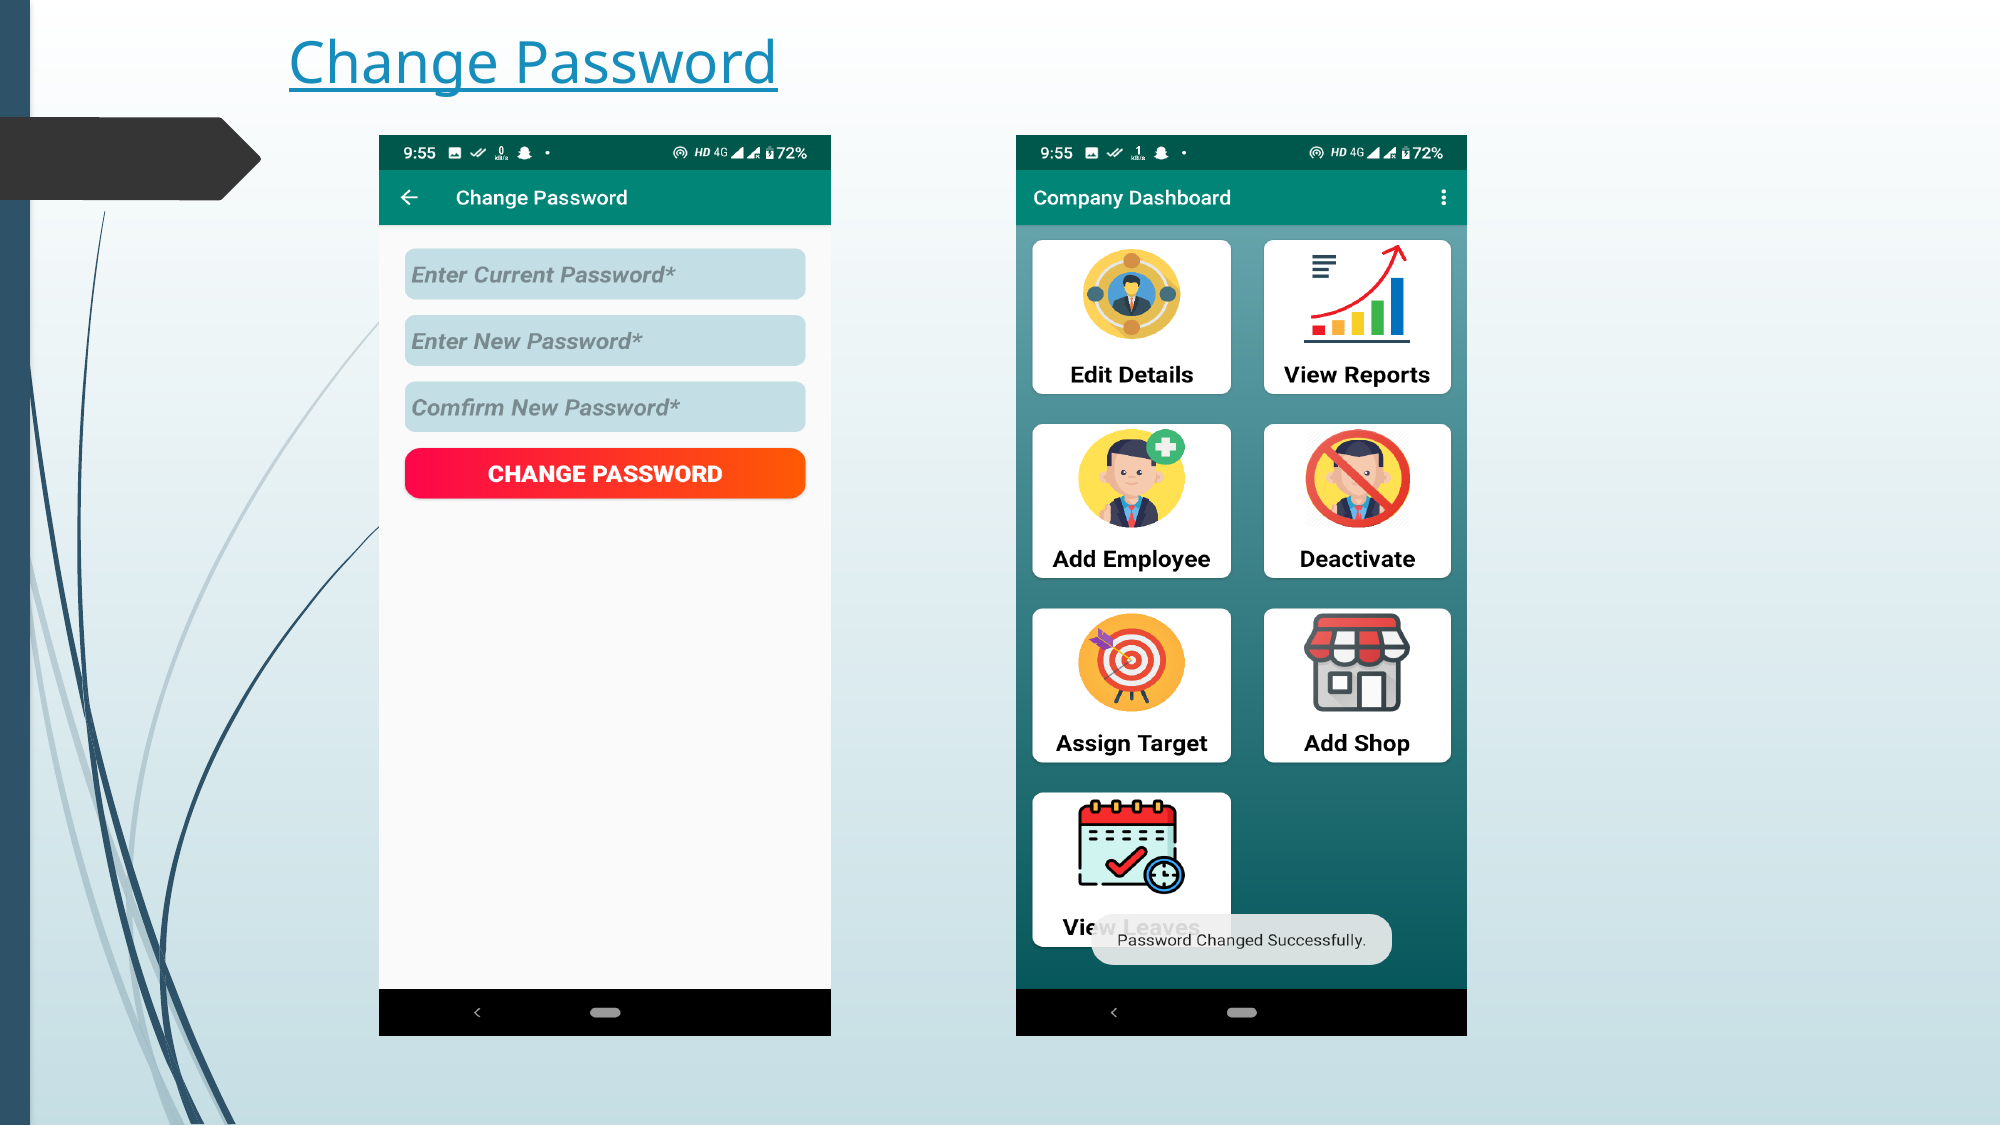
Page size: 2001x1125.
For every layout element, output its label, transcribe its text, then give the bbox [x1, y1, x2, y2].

text_box Change Password [273, 17, 937, 113]
picture [1015, 135, 1467, 1036]
picture [379, 135, 831, 1036]
